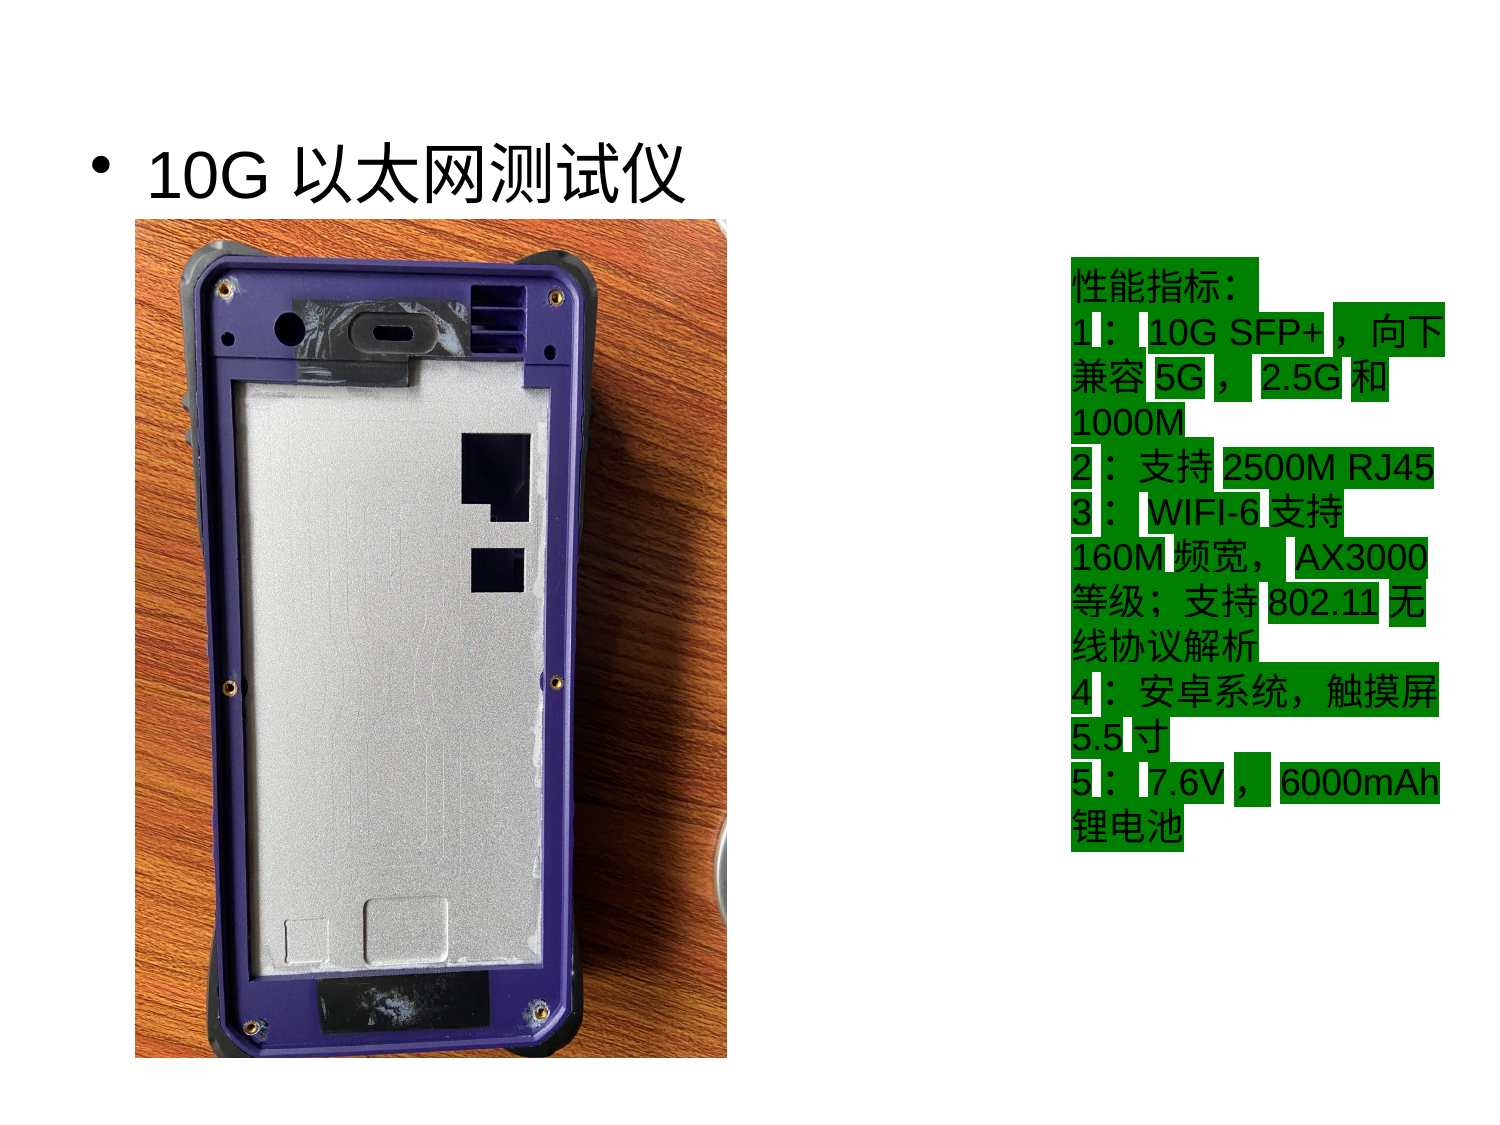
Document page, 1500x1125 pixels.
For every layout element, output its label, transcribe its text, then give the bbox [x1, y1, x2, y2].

list 10G以太网测试仪 [74, 124, 1426, 1006]
picture [135, 219, 727, 1058]
text_box 性能指标： 1：10G SFP+，向下兼容5G，2.5G和1000M 2：支持2500M RJ45 3：WIFI-6支持160M频宽，AX3000等级；支持802.11无线协议解析 4：安卓系统，触摸屏5.5寸 5：7.6V，6000mAh锂电池 [1056, 256, 1461, 1085]
